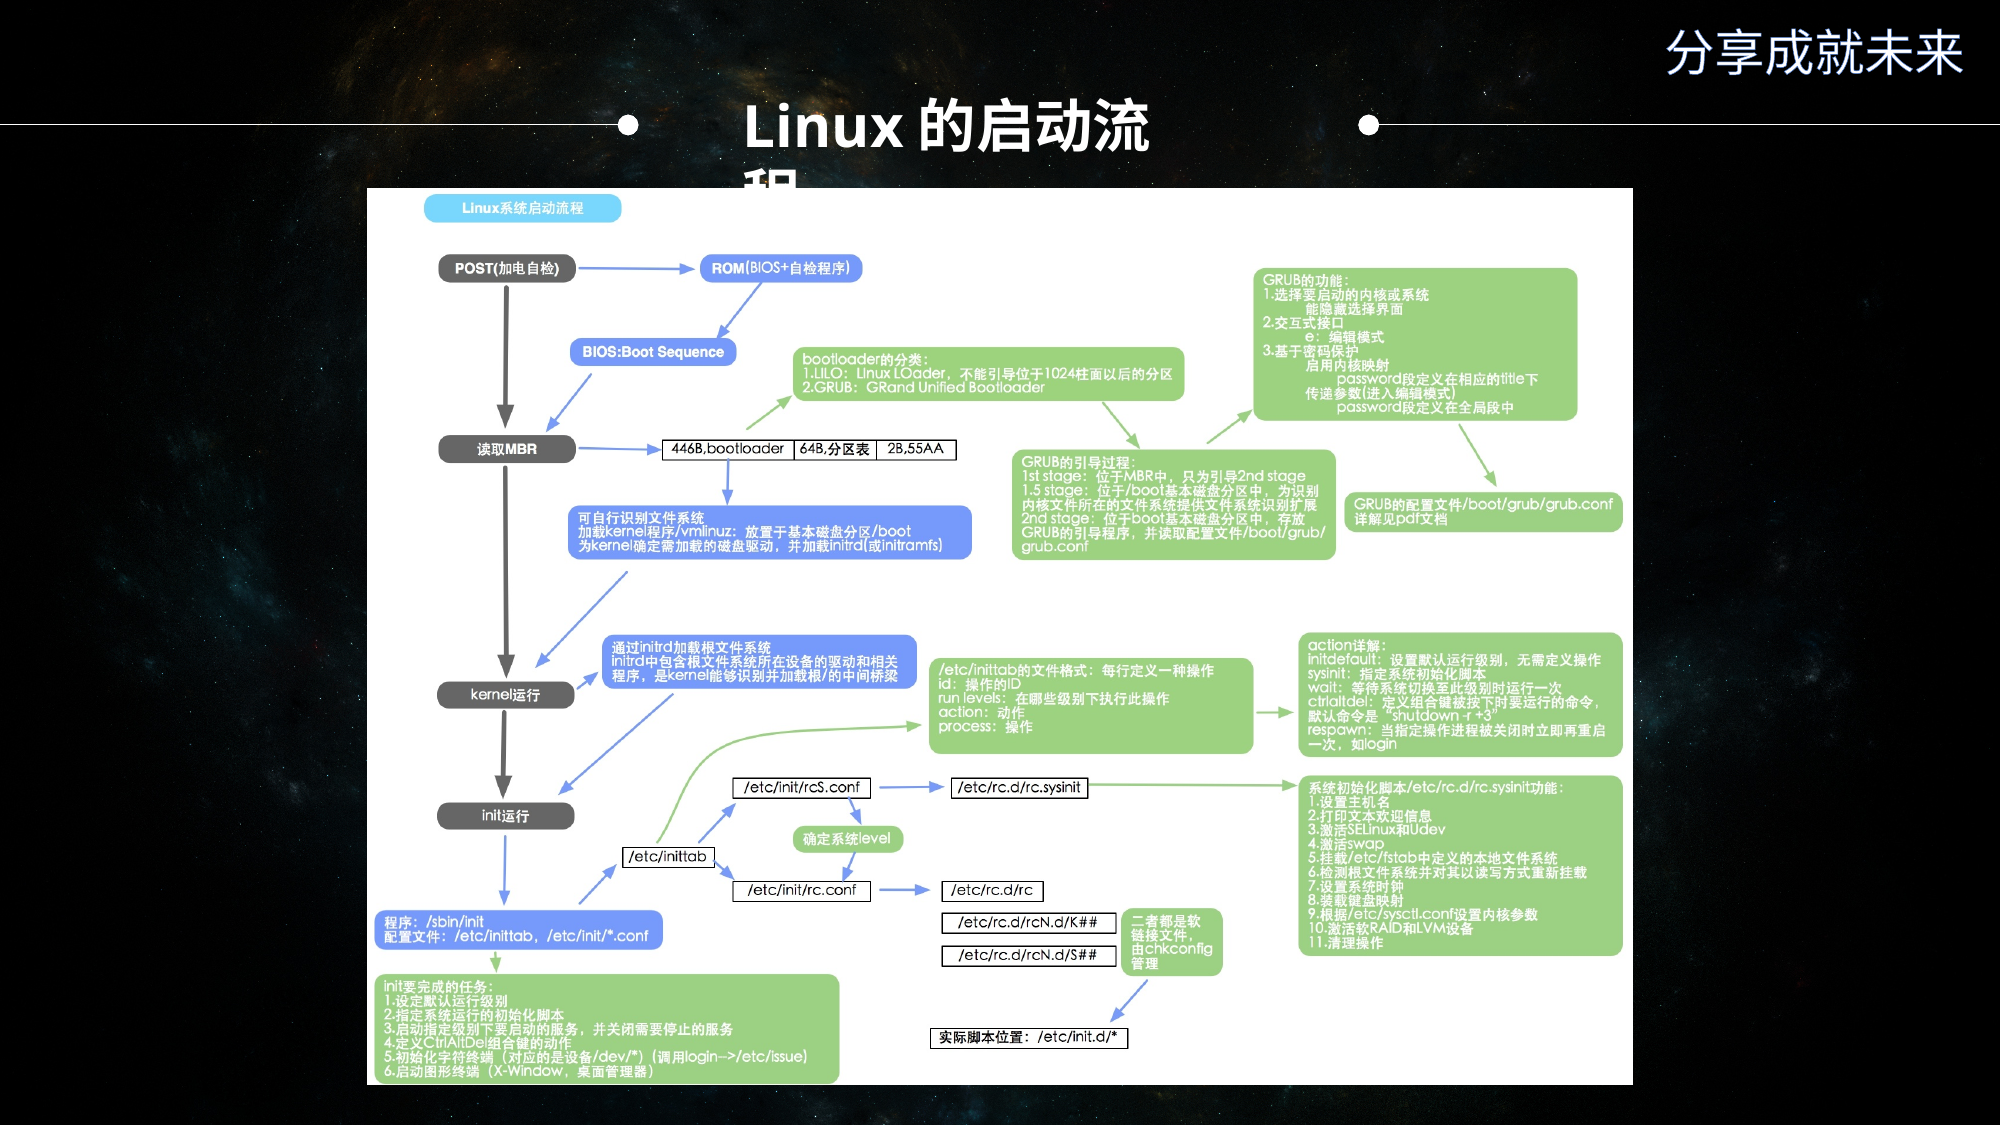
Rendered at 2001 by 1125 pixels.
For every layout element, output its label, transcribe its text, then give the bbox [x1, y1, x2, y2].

text_box 分享成就未来 [1649, 13, 1980, 89]
picture [0, 0, 2000, 1125]
text_box Linux的启动流程 [728, 82, 1213, 188]
